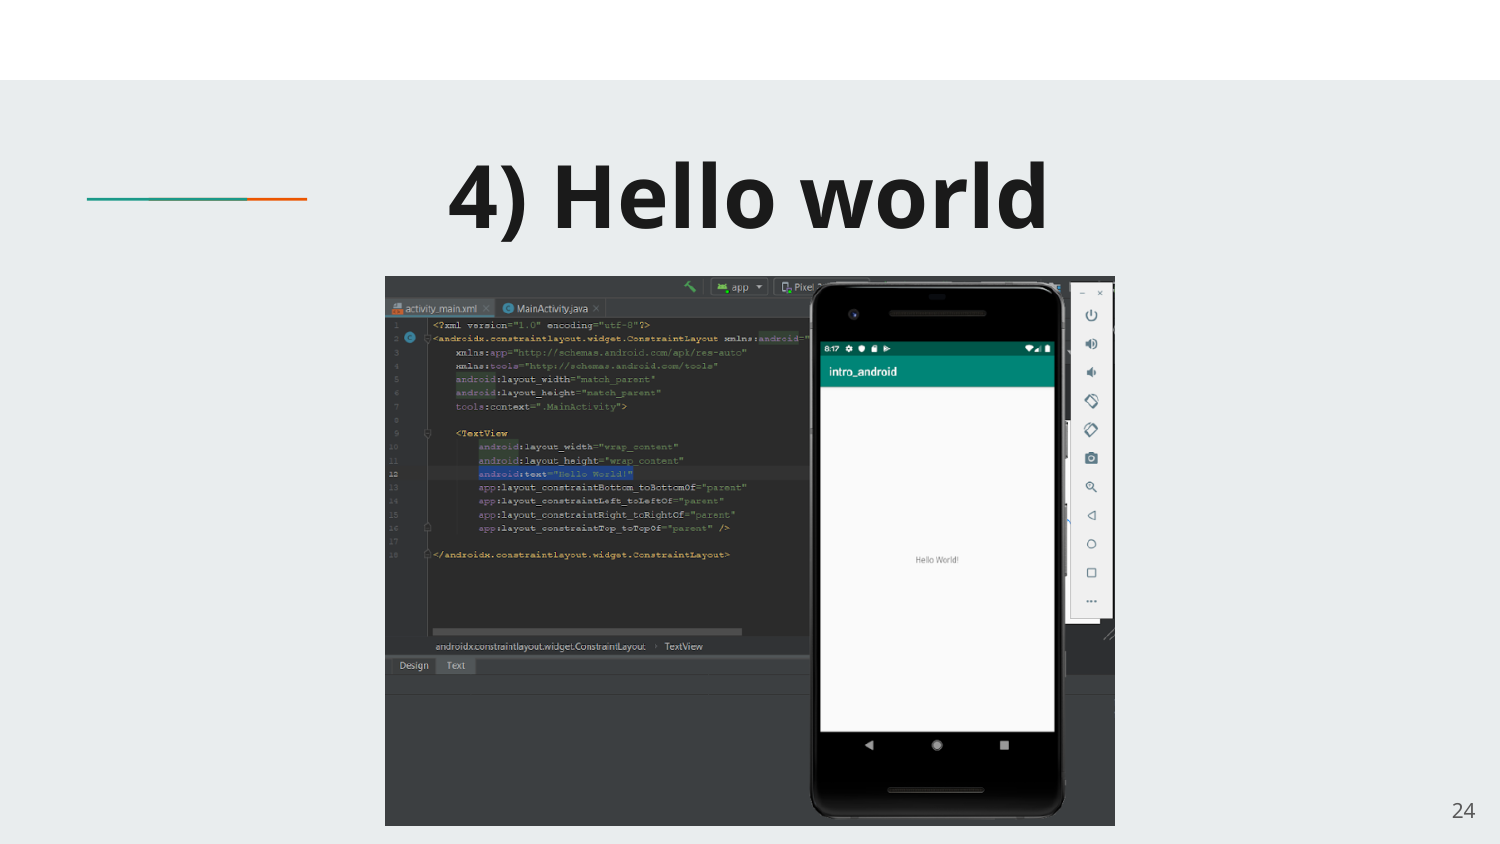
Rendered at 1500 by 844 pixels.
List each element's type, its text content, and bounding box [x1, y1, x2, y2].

title 4) Hello world [119, 125, 1381, 399]
picture [384, 276, 1116, 827]
slide_number ‹#› [1400, 779, 1491, 844]
